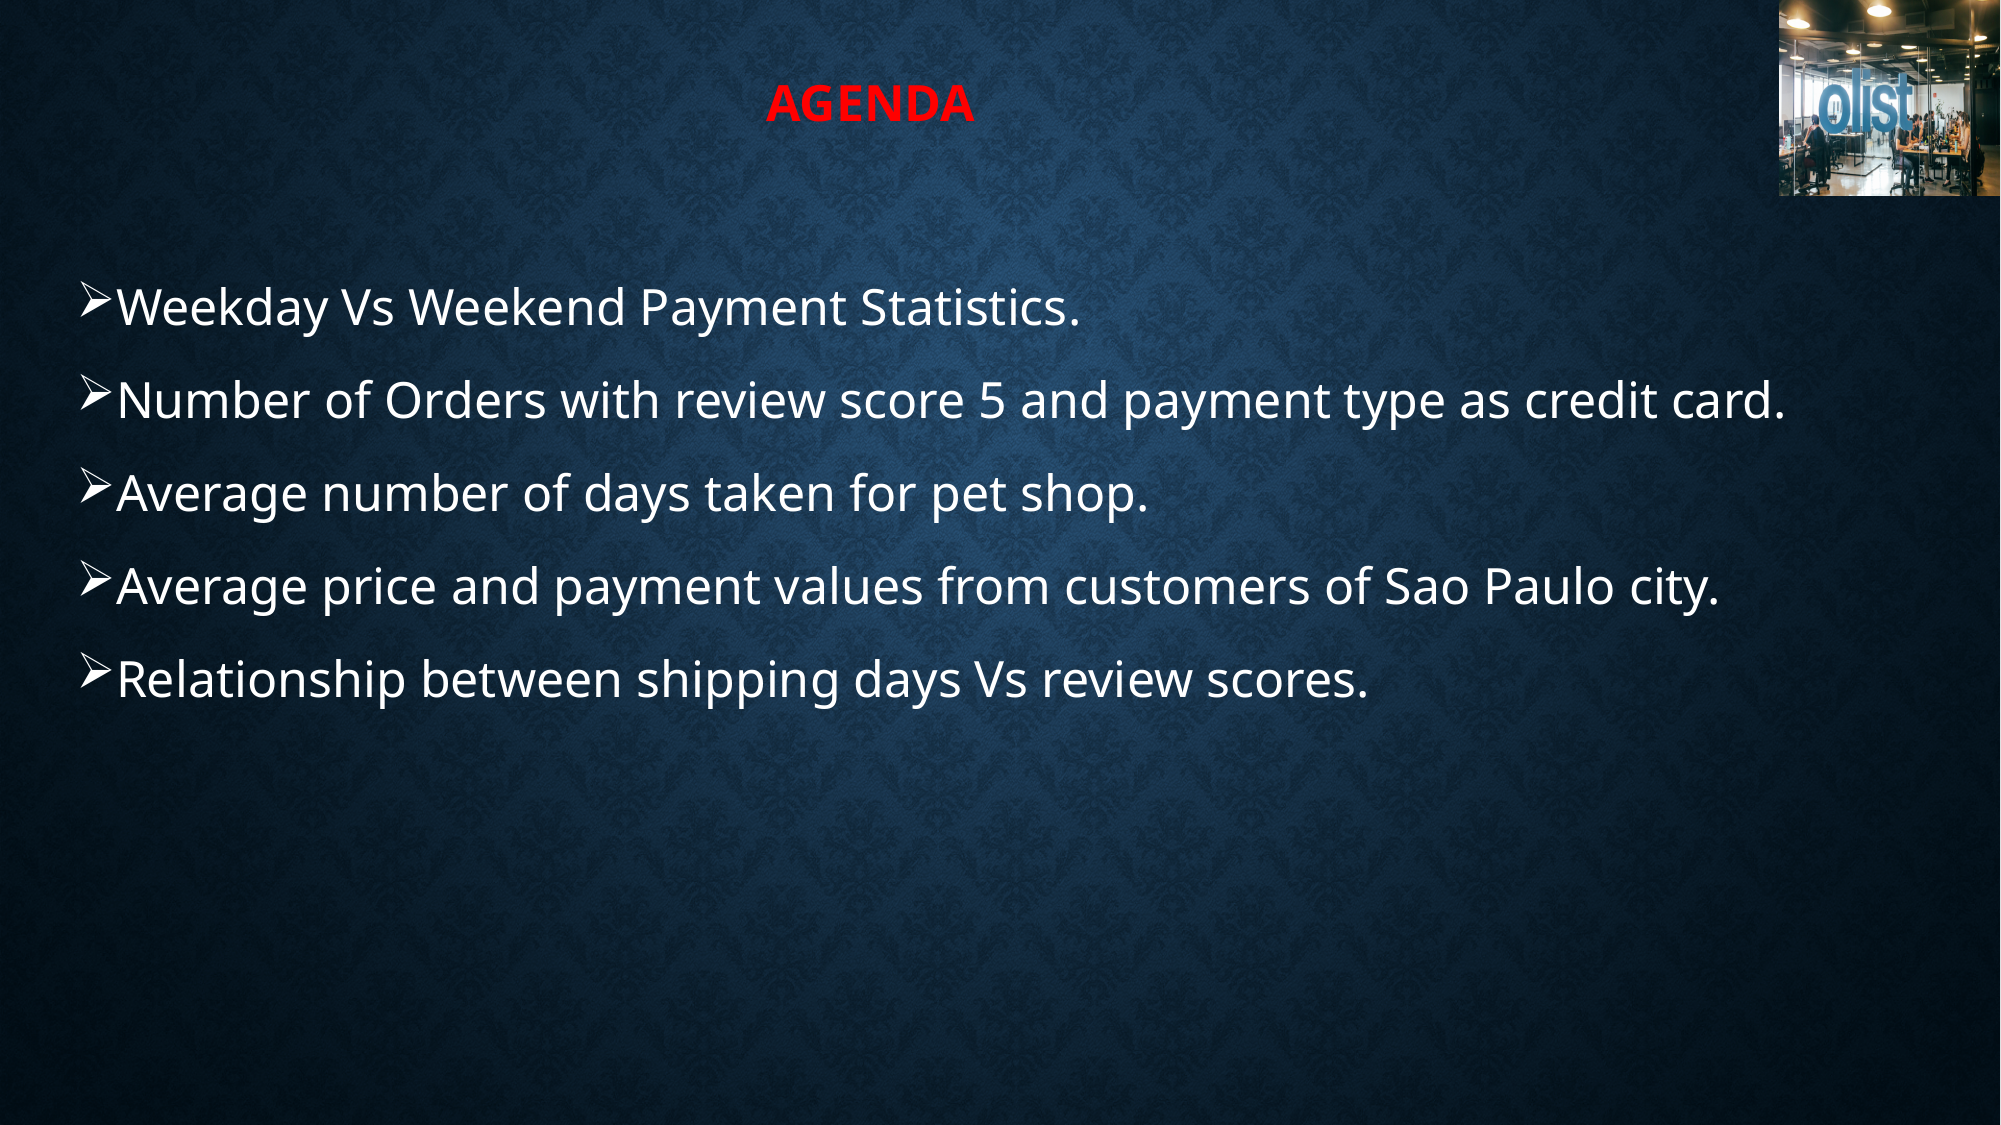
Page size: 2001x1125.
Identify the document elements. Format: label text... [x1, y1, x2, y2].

title agenda [106, 14, 1649, 196]
list Weekday Vs Weekend Payment Statistics. Number of Orders with review score 5 and payment type as credit card. Average number of days taken for pet shop. Average price and payment values from customers of Sao Paulo city. Relationship between shipping days Vs review scores. [61, 256, 1842, 945]
picture [1778, 0, 2000, 197]
